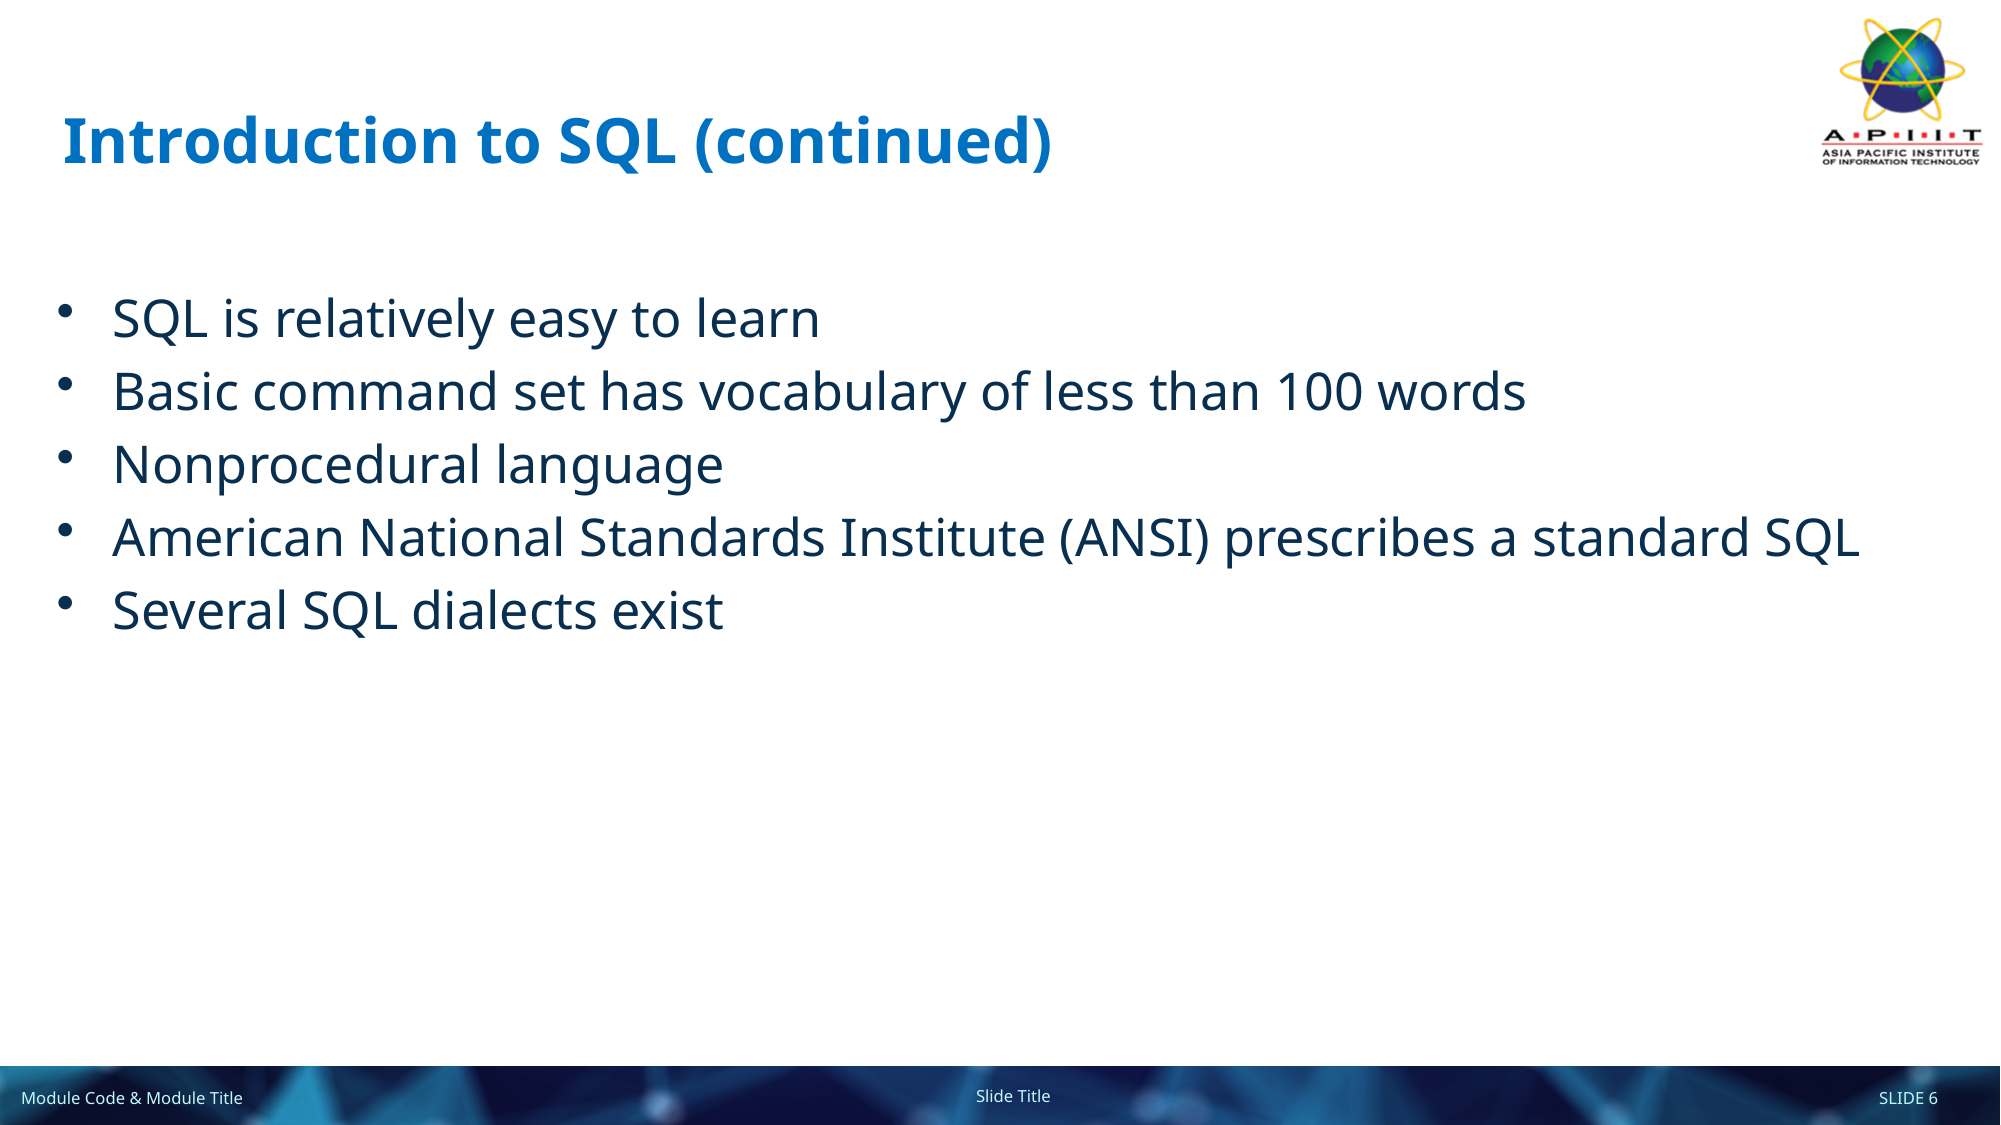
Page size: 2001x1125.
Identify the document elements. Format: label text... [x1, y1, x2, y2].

picture [0, 1066, 2000, 1125]
title Introduction to SQL (continued) [48, 45, 1764, 233]
picture [1803, 0, 2000, 182]
list SQL is relatively easy to learn Basic command set has vocabulary of less than 100 words Nonprocedural language American National Standards Institute (ANSI) prescribes a standard SQL Several SQL dialects exist [41, 278, 1969, 1021]
